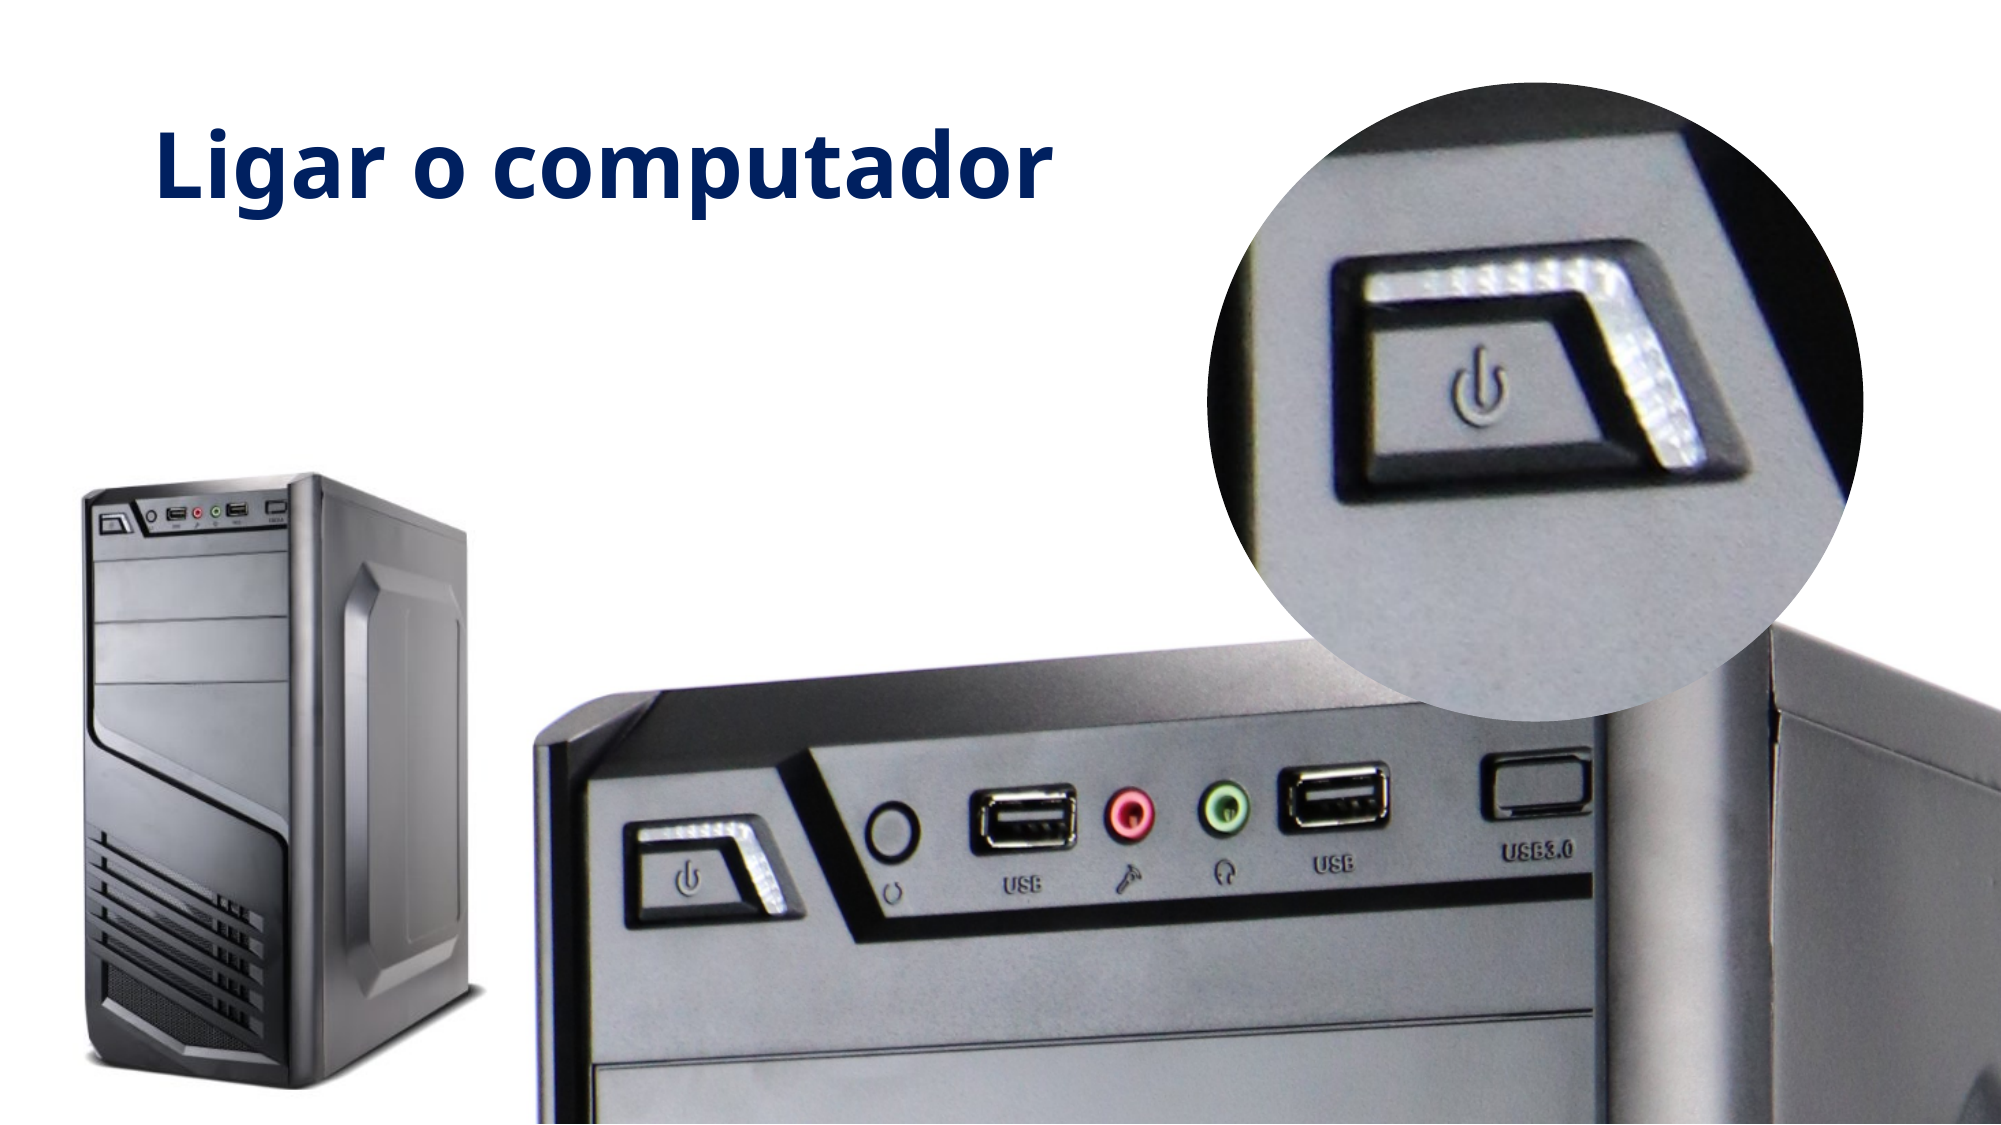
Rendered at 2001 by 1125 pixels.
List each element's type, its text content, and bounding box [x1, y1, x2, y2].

picture [51, 453, 2001, 1125]
text_box [1207, 82, 1864, 588]
title Ligar o computador [137, 59, 1863, 278]
